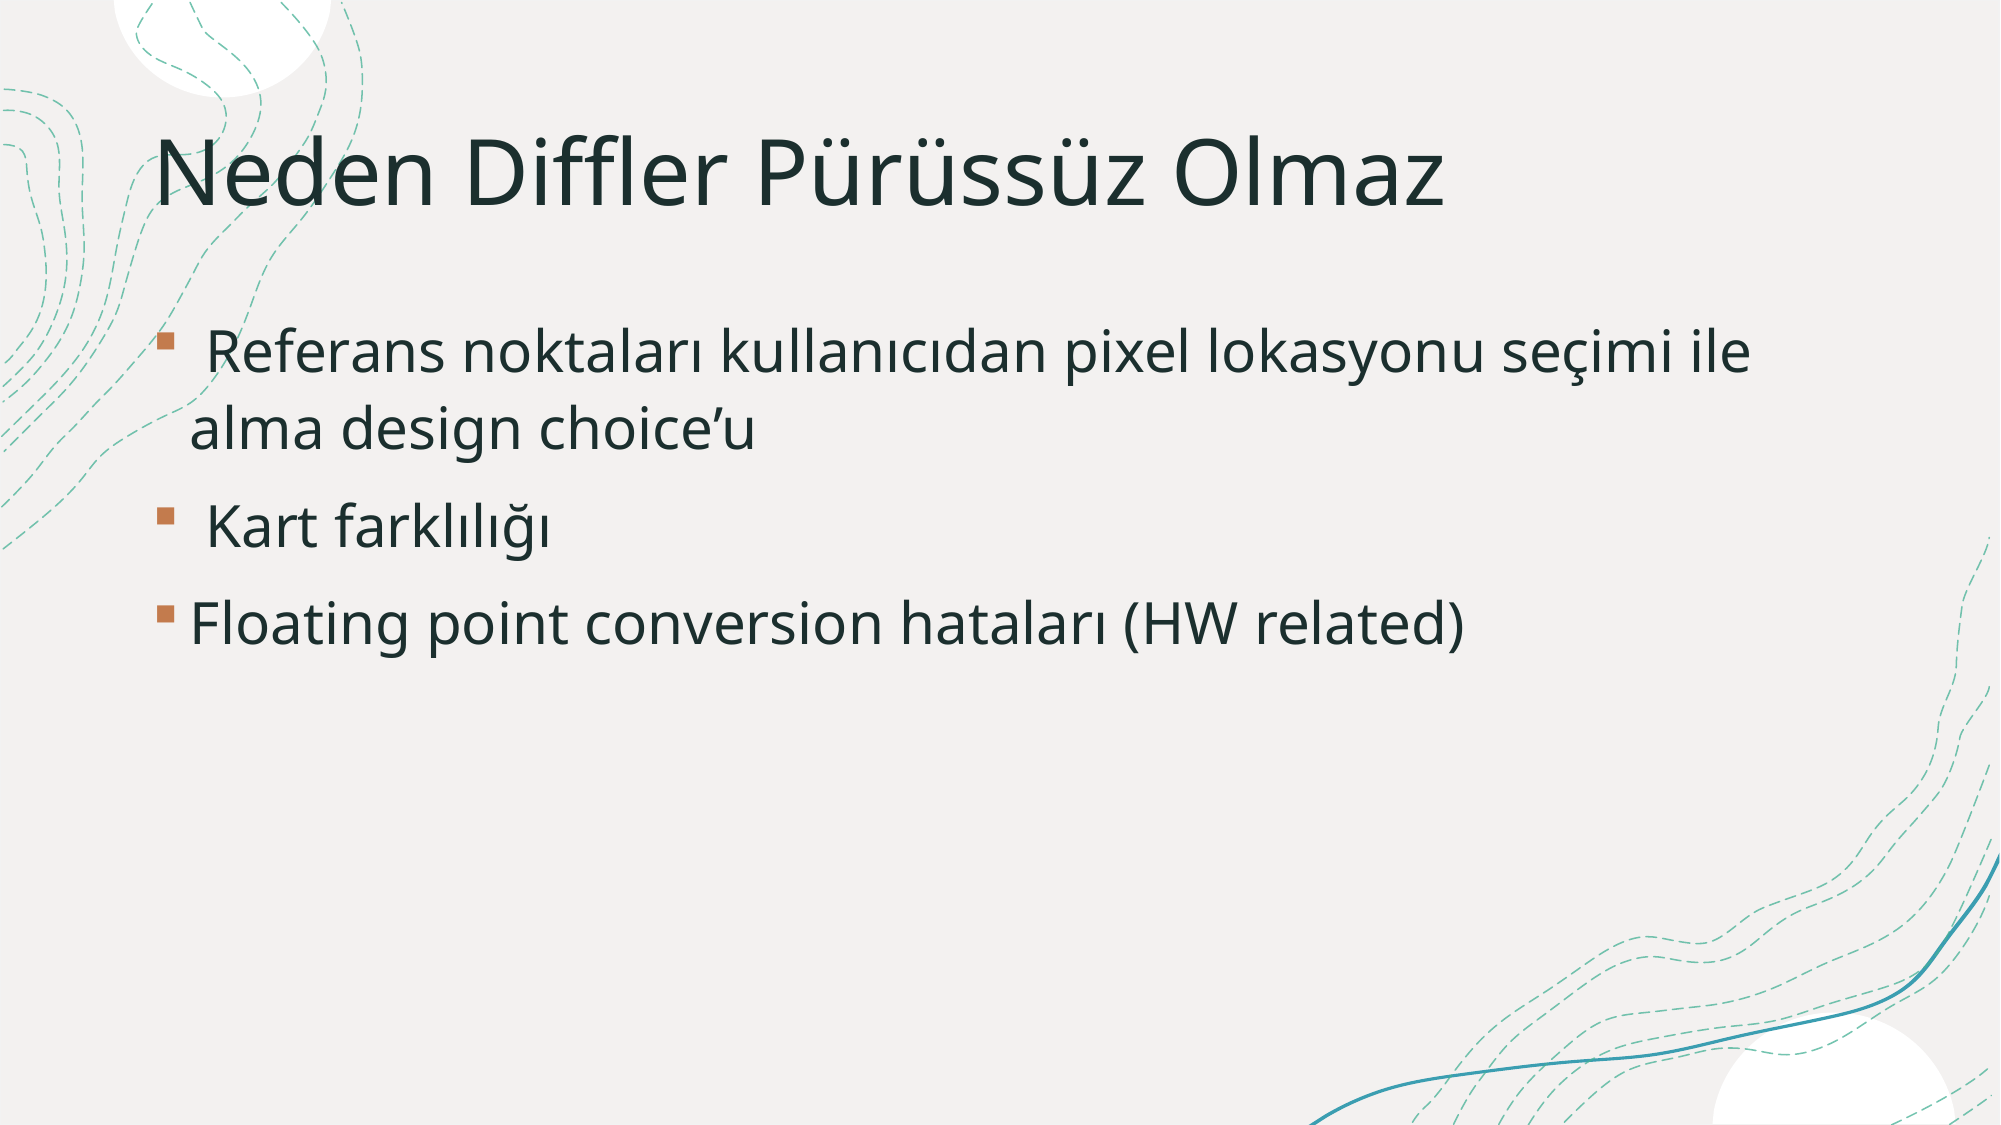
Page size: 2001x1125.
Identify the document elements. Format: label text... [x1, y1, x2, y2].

title Neden Diffler Pürüssüz Olmaz [137, 59, 1863, 278]
list Referans noktaları kullanıcıdan pixel lokasyonu seçimi ile alma design choice’u Kart farklılığı Floating point conversion hataları (HW related) [137, 299, 1863, 1014]
